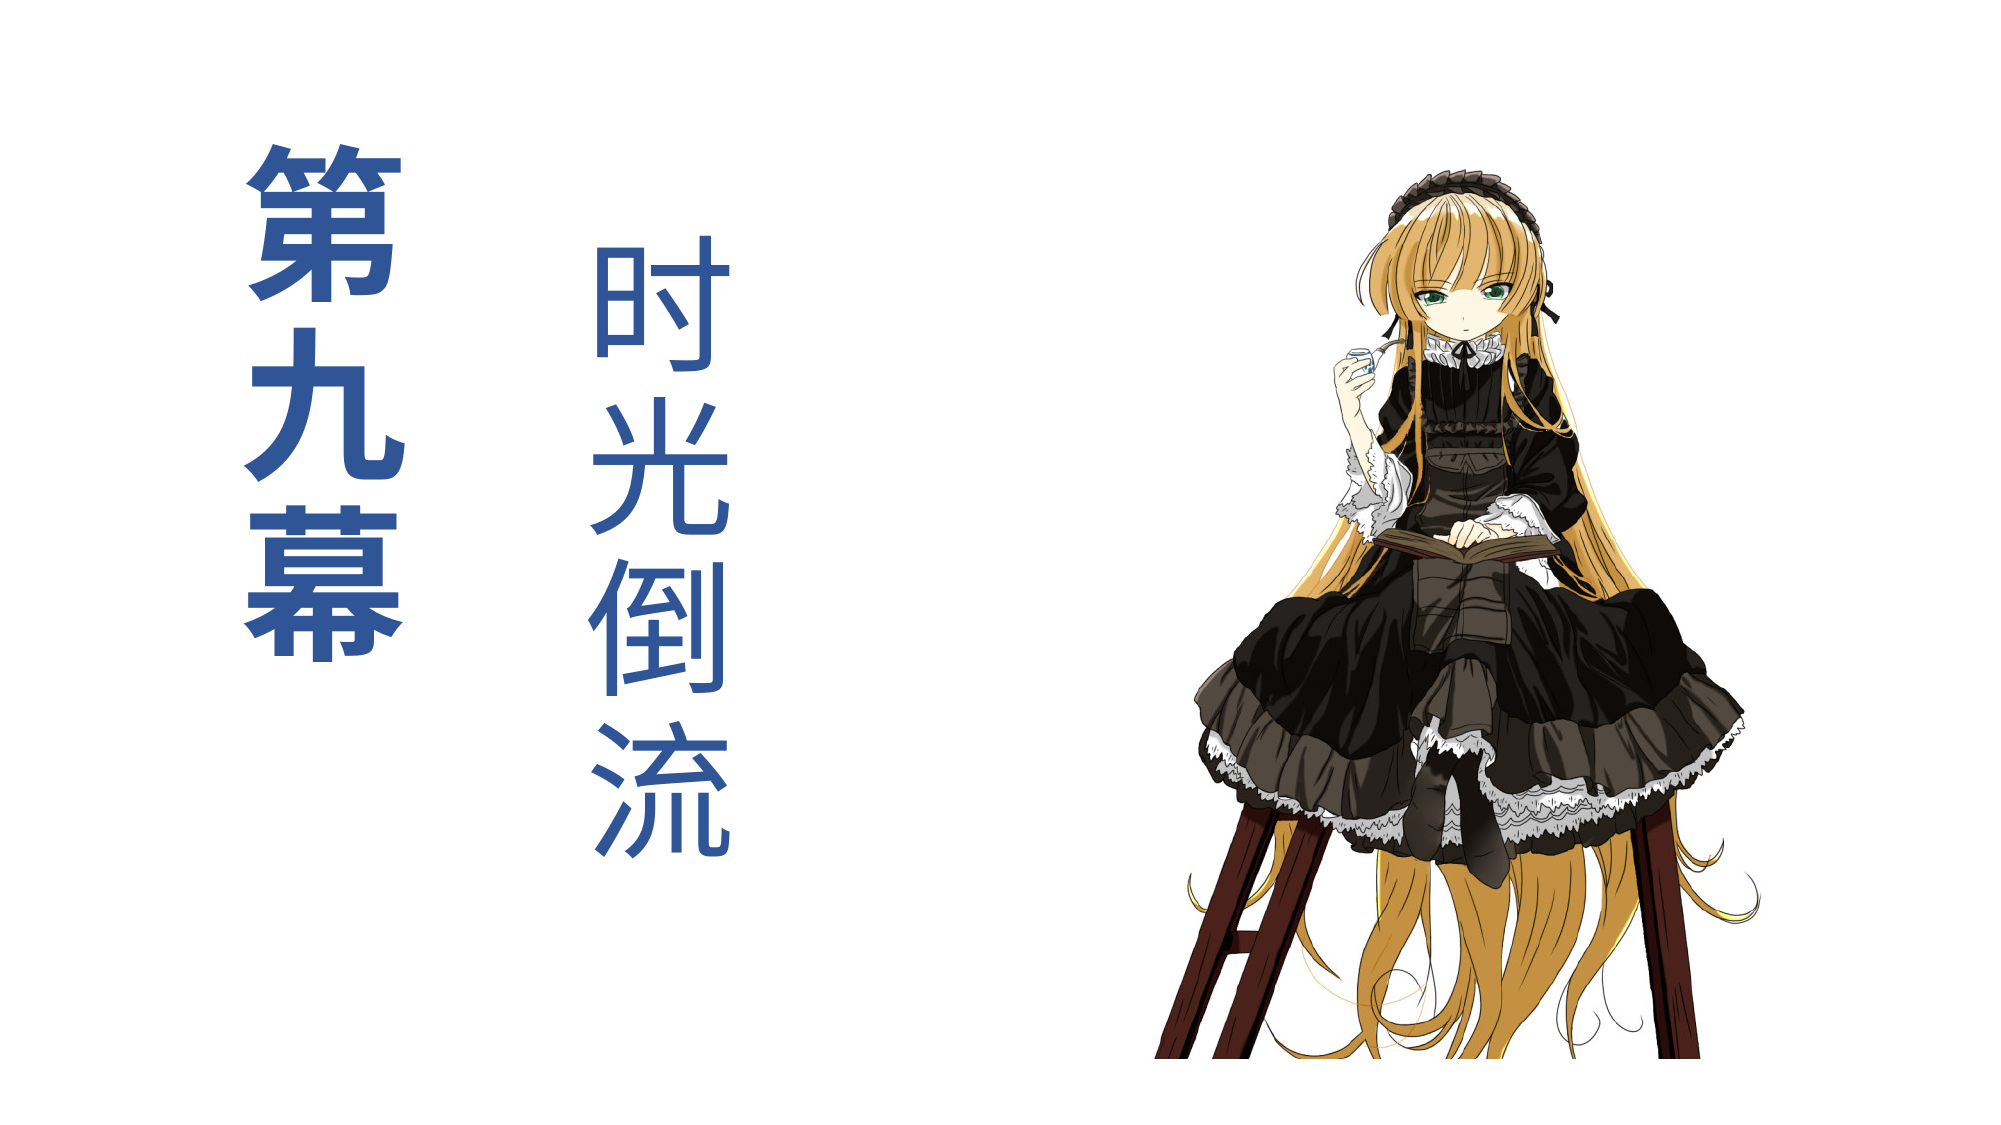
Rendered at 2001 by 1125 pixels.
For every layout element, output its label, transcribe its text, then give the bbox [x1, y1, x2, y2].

list 时光倒流 [570, 224, 758, 901]
title 第九幕 [225, 282, 415, 546]
picture [1123, 94, 1805, 1059]
